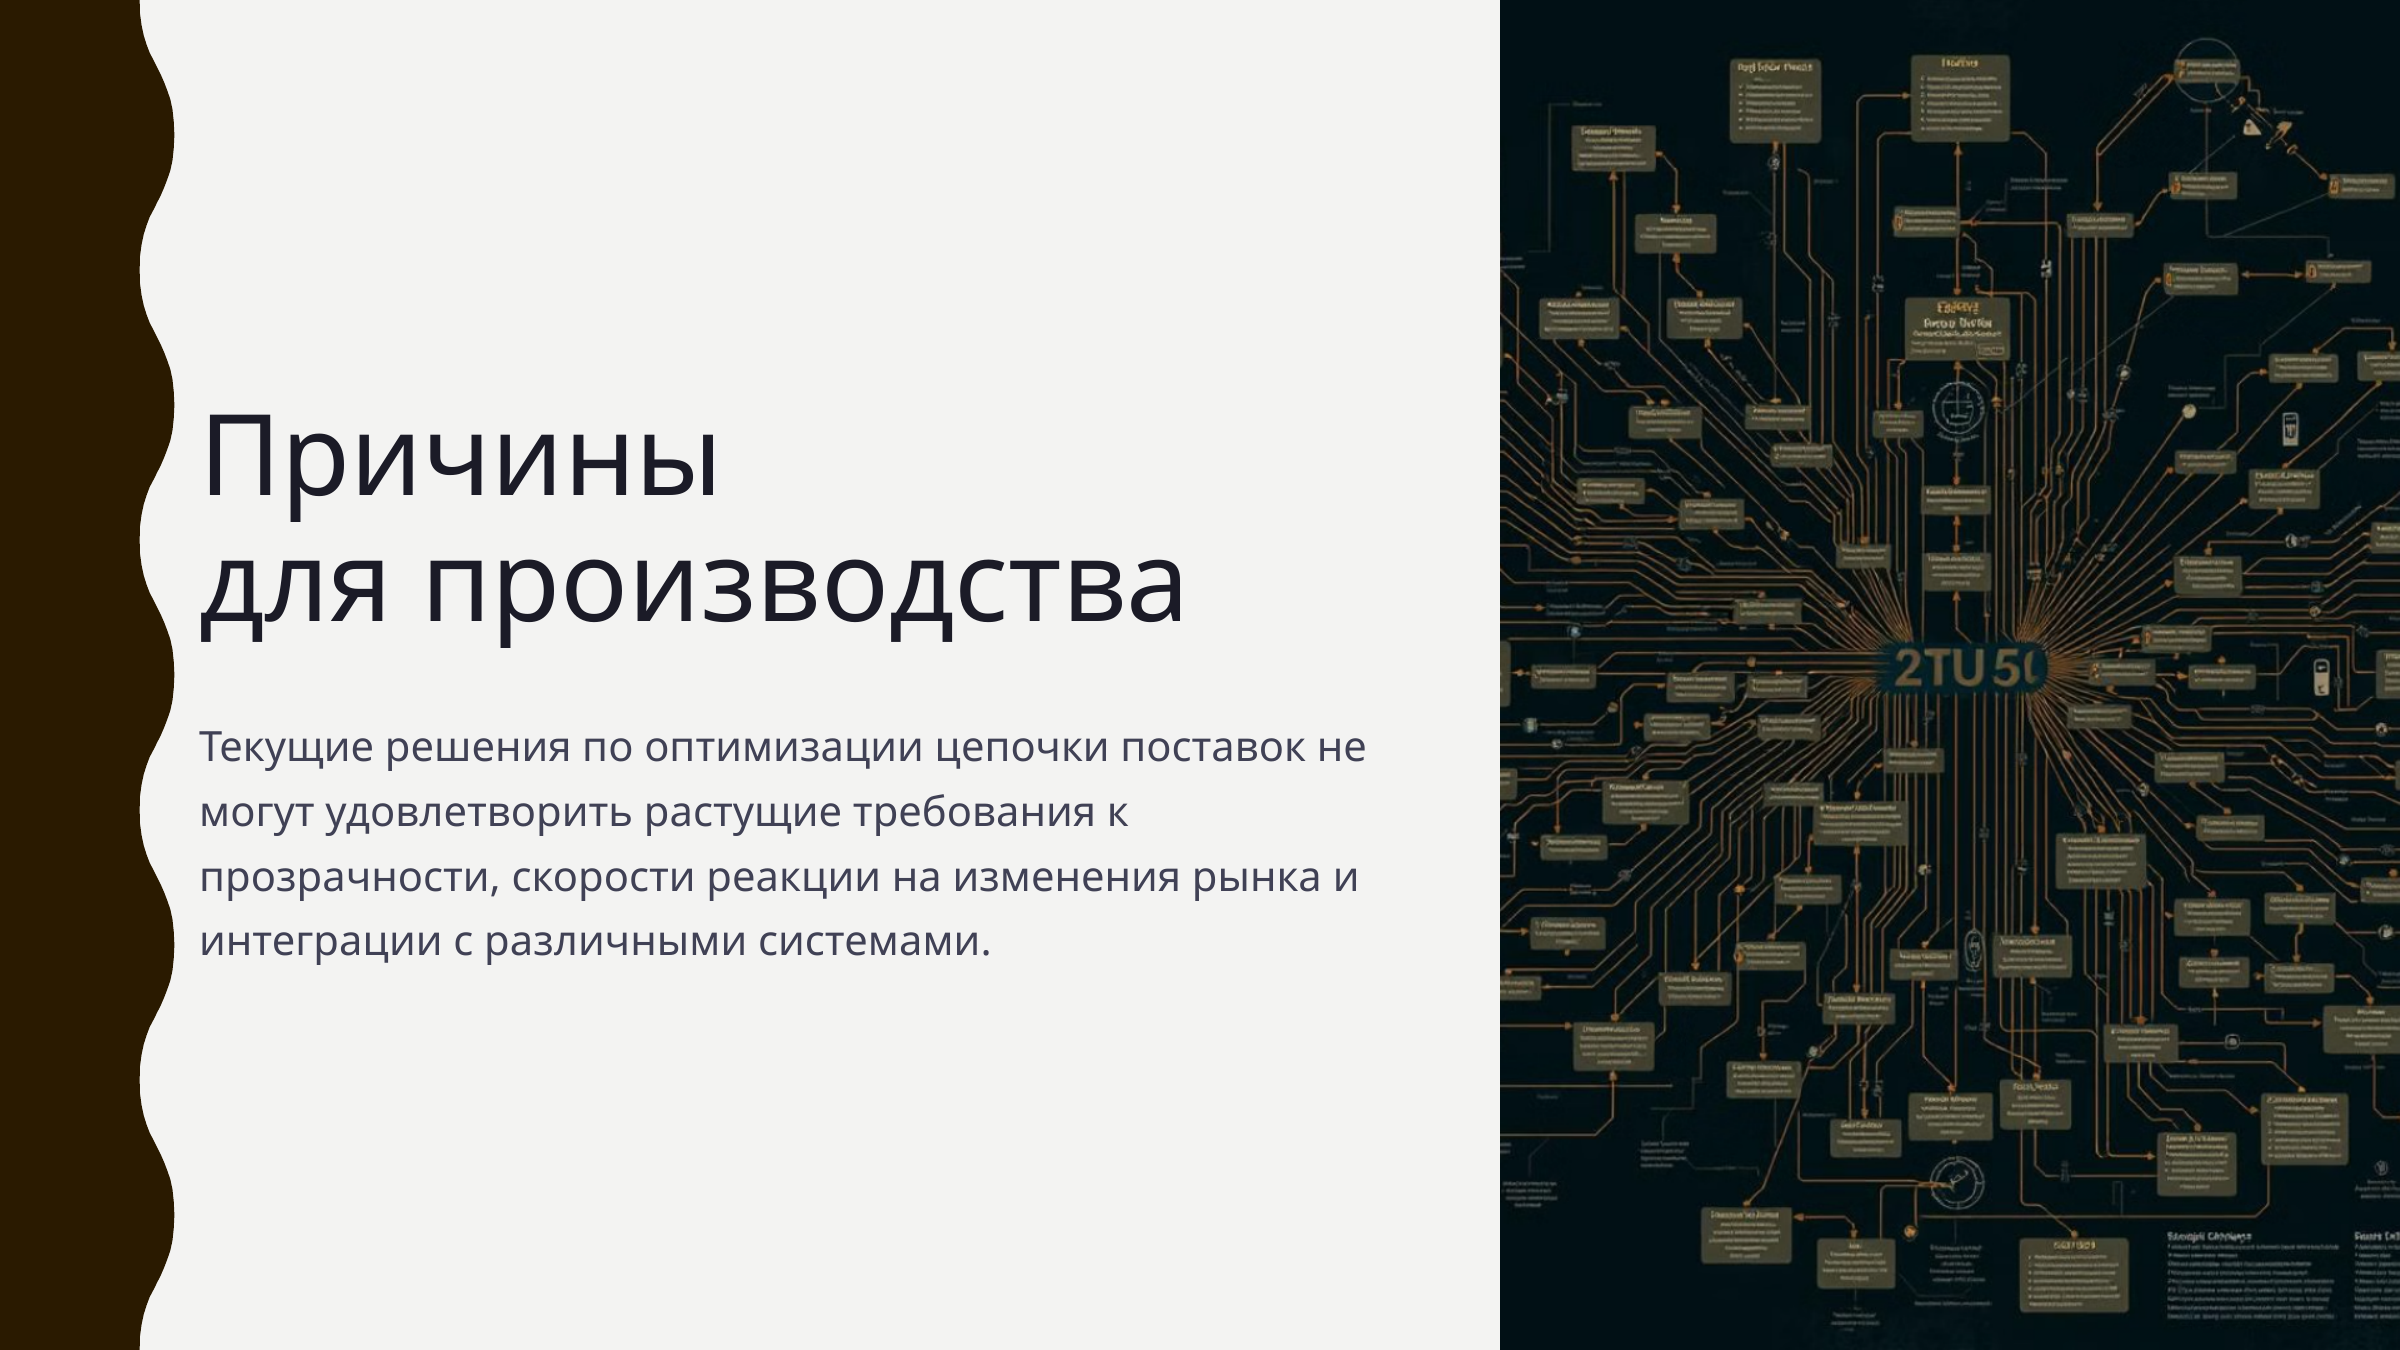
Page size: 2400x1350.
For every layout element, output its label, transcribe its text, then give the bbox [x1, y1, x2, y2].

picture [1499, 0, 2400, 1350]
text_box Текущие решения по оптимизации цепочки поставок не могут удовлетворить растущие требования к прозрачности, скорости реакции на изменения рынка и интеграции с различными системами. [199, 705, 1416, 965]
text_box Причины для производства [199, 391, 1499, 675]
